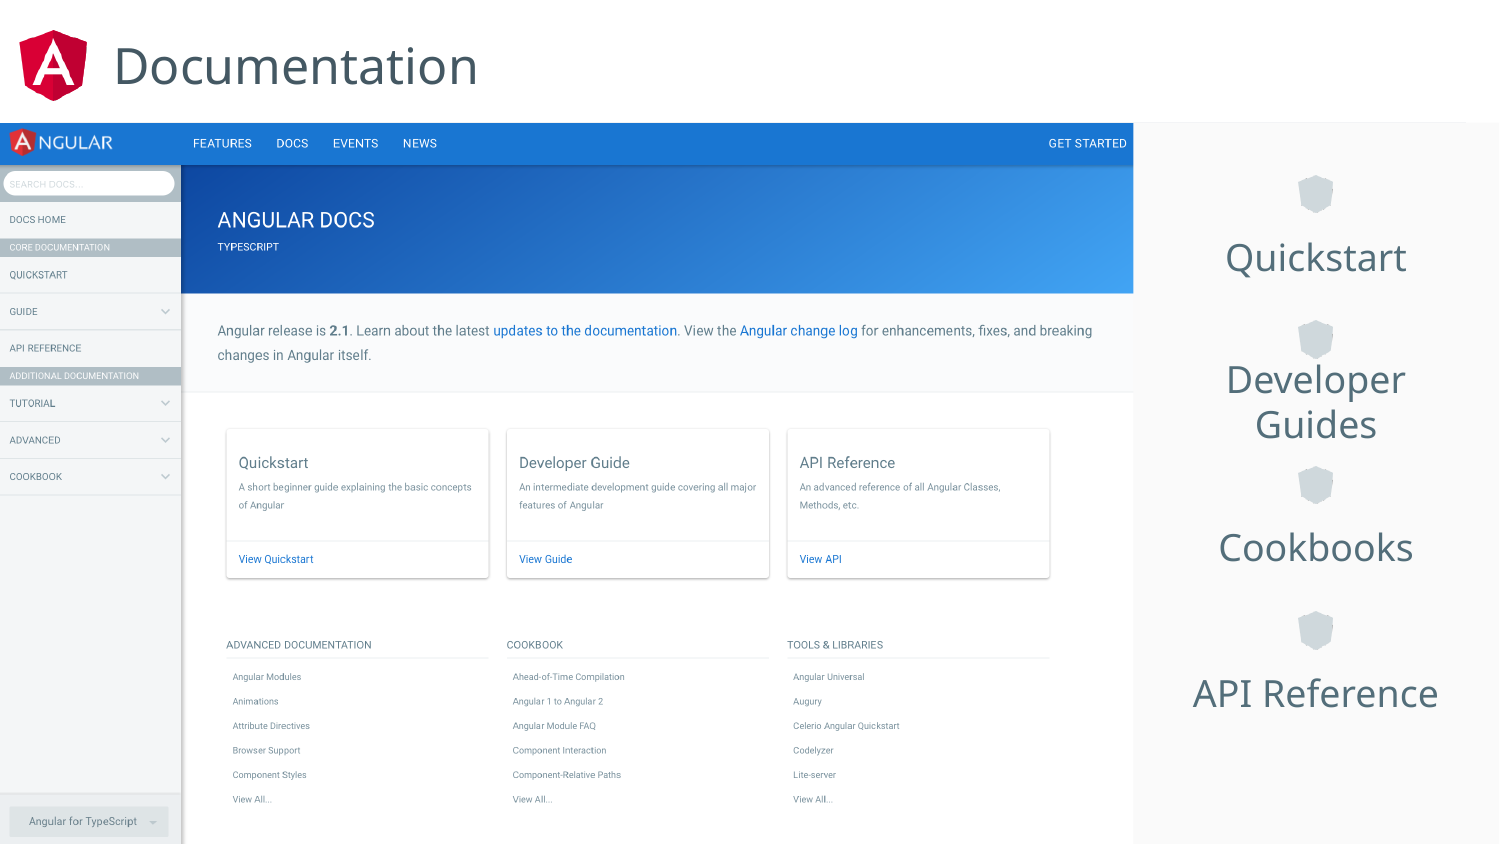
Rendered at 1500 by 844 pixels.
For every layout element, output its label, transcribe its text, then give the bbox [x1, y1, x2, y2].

picture [0, 122, 1133, 844]
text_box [1133, 122, 1500, 844]
title Documentation [98, 0, 1393, 110]
picture [19, 30, 87, 101]
